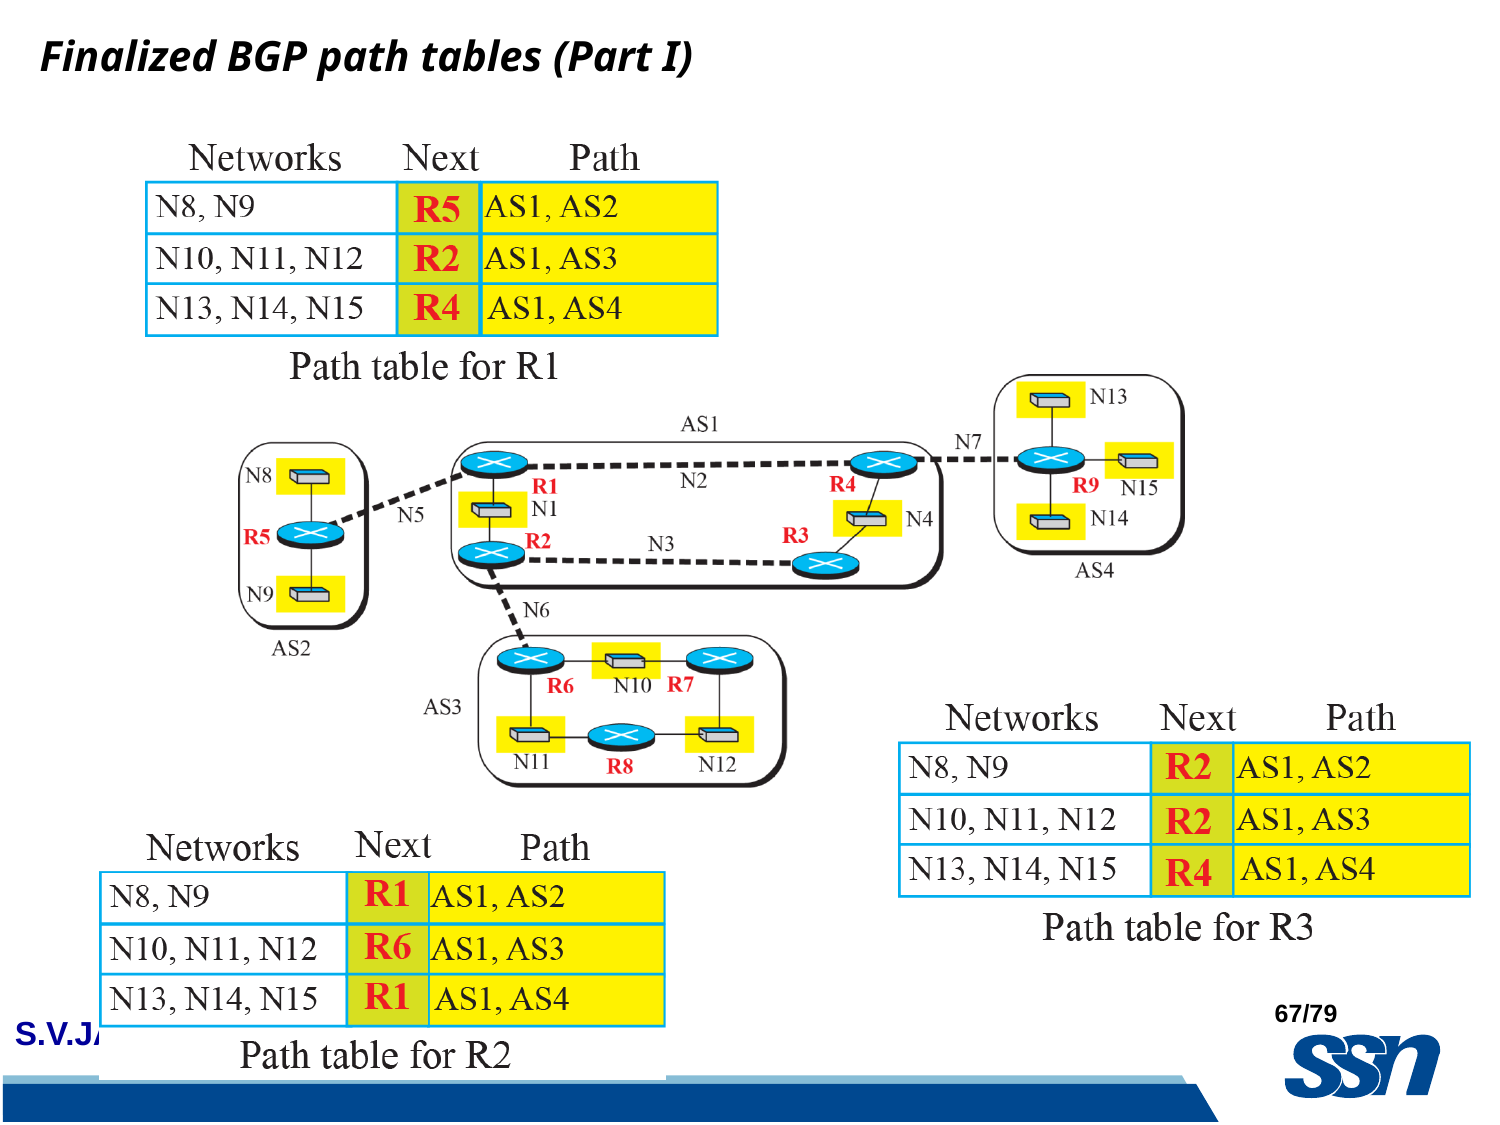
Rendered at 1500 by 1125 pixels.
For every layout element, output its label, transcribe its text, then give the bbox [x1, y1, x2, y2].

picture [901, 745, 1149, 792]
picture [430, 874, 663, 922]
picture [1235, 745, 1468, 792]
picture [1153, 846, 1232, 894]
picture [102, 874, 345, 922]
picture [148, 236, 395, 282]
picture [349, 926, 427, 972]
picture [430, 976, 663, 1024]
picture [399, 236, 478, 282]
picture [901, 797, 1149, 842]
picture [102, 976, 345, 1024]
picture [99, 1028, 666, 1081]
picture [102, 926, 345, 972]
picture [399, 286, 478, 334]
picture [483, 236, 716, 282]
picture [148, 286, 395, 334]
picture [483, 184, 716, 232]
picture [145, 137, 1471, 788]
picture [430, 926, 663, 972]
picture [1235, 797, 1468, 842]
picture [1235, 846, 1468, 894]
picture [483, 286, 716, 334]
picture [349, 874, 427, 922]
picture [349, 976, 427, 1024]
picture [399, 184, 478, 232]
picture [148, 184, 395, 232]
picture [901, 846, 1149, 894]
picture [99, 824, 666, 871]
text_box Finalized BGP path tables (Part I) [24, 22, 1363, 87]
picture [1153, 797, 1232, 842]
picture [898, 898, 1471, 953]
picture [1153, 745, 1232, 792]
